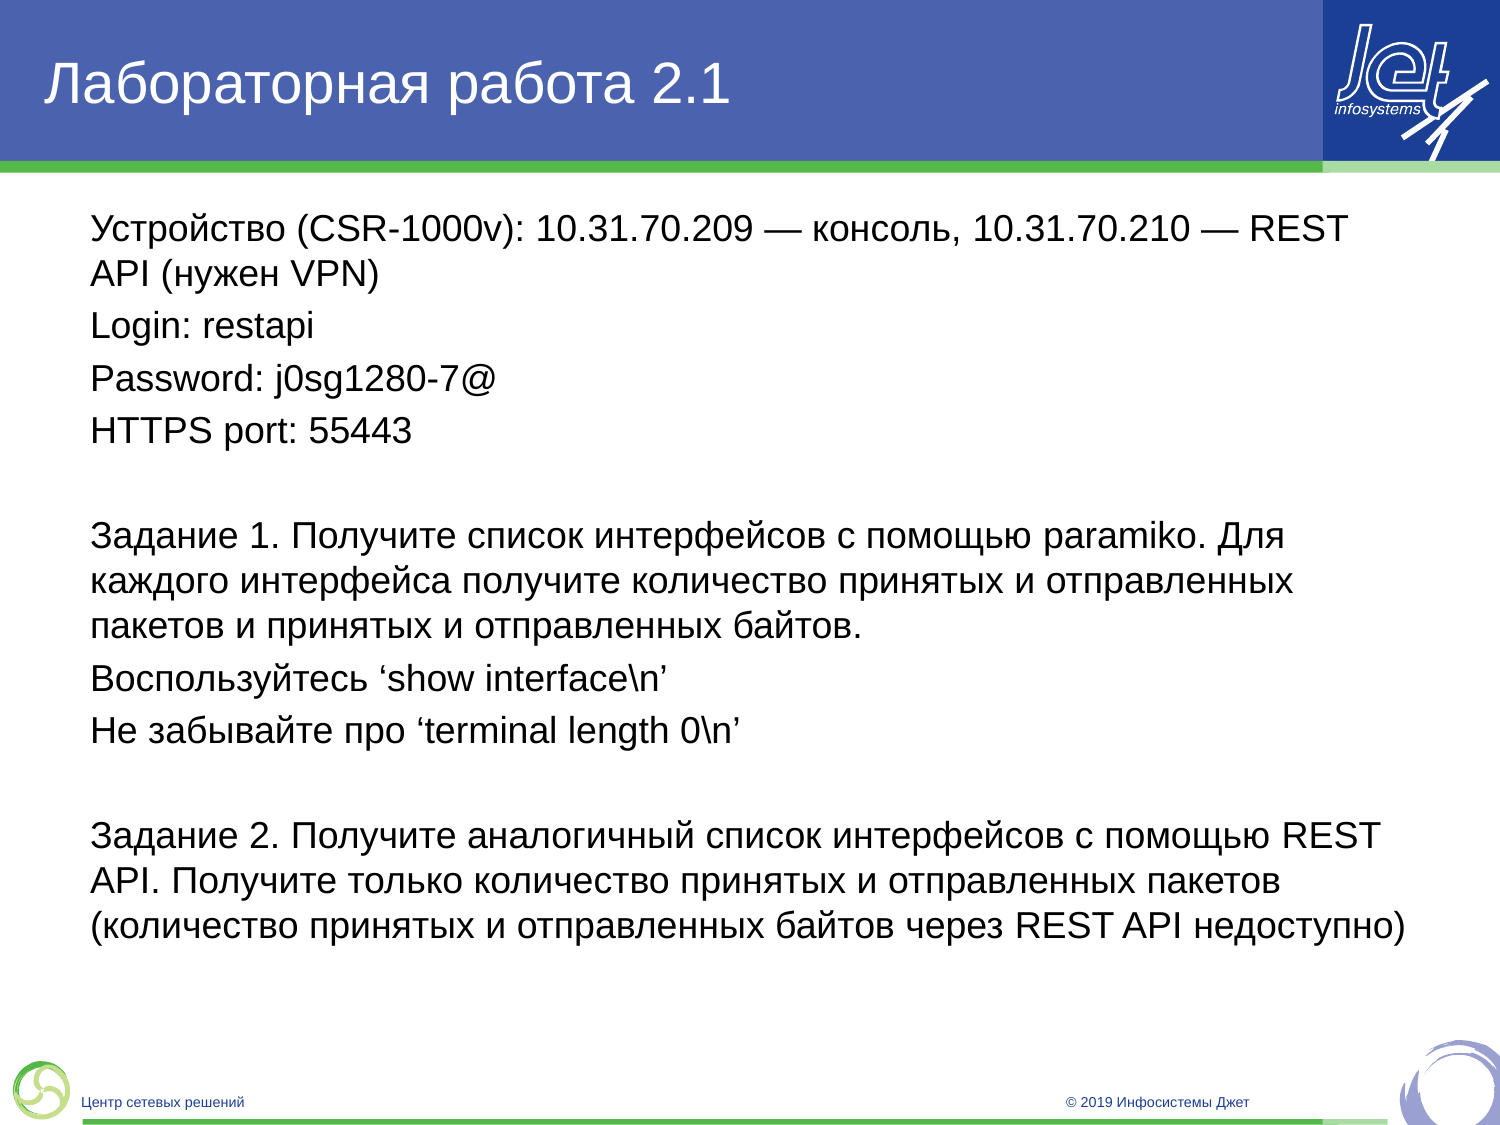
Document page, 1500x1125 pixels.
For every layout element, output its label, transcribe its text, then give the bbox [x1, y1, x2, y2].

list Устройство (CSR-1000v): 10.31.70.209 — консоль, 10.31.70.210 — REST API (нужен VPN) Login: restapi Password: j0sg1280-7@ HTTPS port: 55443 Задание 1. Получите список интерфейсов с помощью paramiko. Для каждого интерфейса получите количество принятых и отправленных пакетов и принятых и отправленных байтов. Воспользуйтесь ‘show interface\n’ Не забывайте про ‘terminal length 0\n’ Задание 2. Получите аналогичный список интерфейсов с помощью REST API. Получите только количество принятых и отправленных пакетов (количество принятых и отправленных байтов через REST API недоступно) [75, 196, 1425, 575]
title Лабораторная работа 2.1 [29, 21, 1294, 140]
